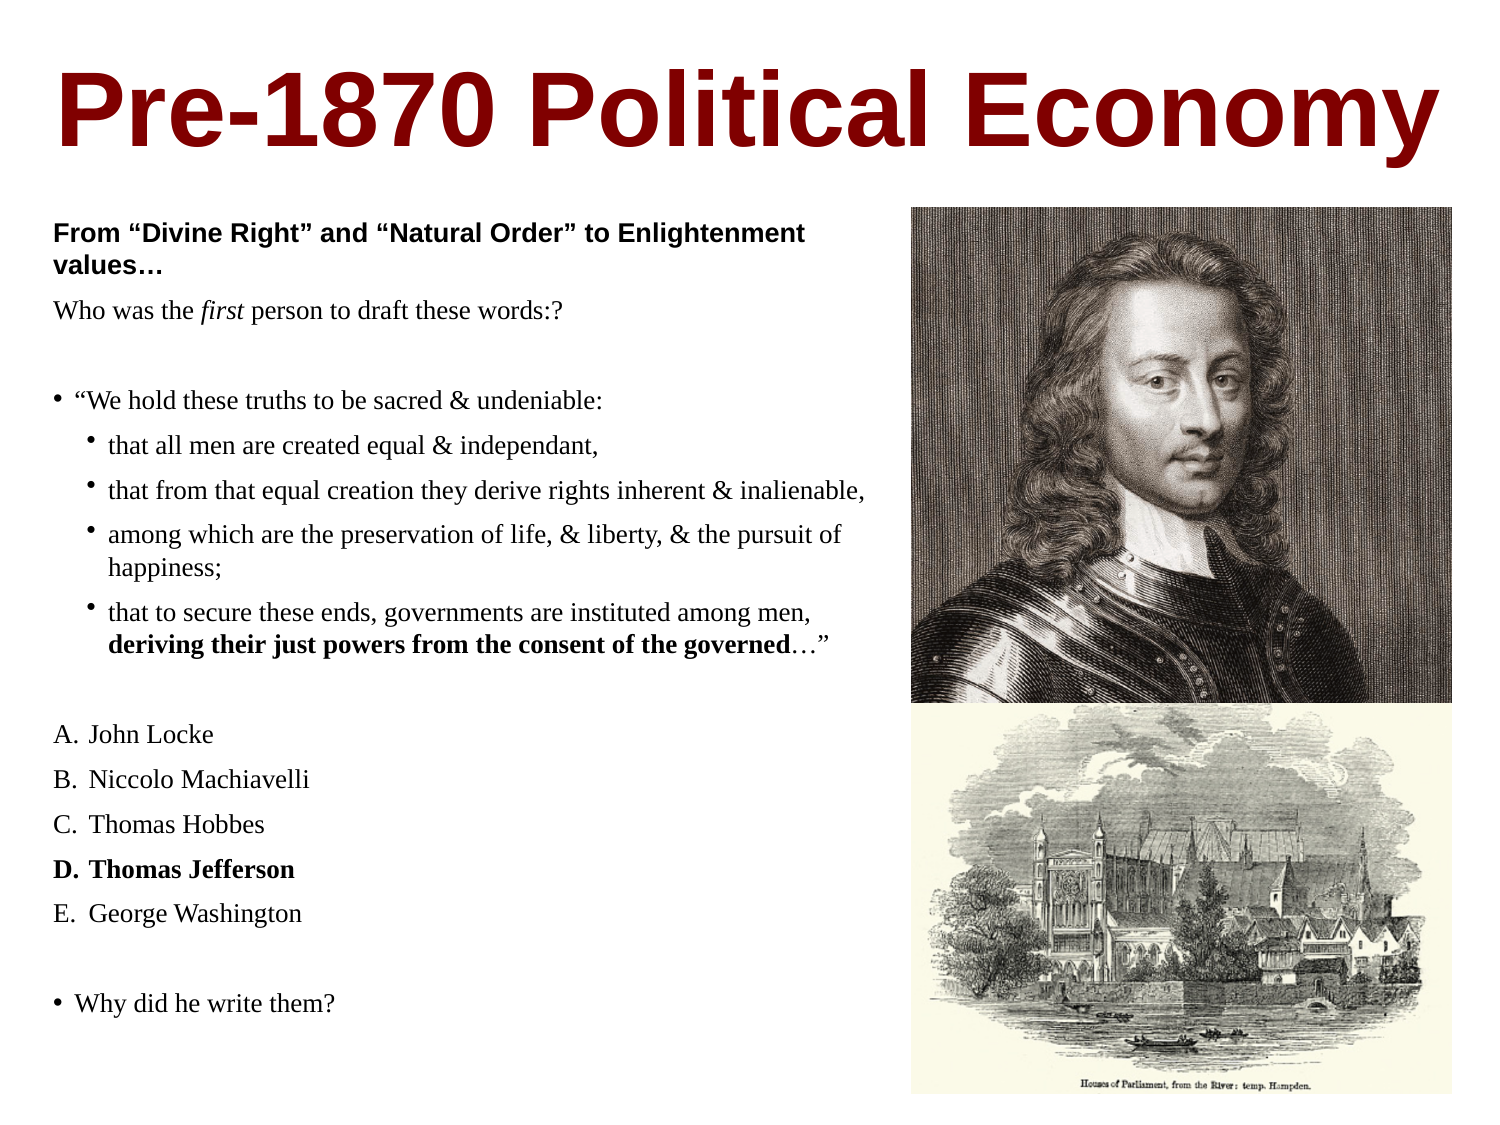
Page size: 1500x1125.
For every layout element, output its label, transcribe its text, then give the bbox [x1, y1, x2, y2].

title Pre-1870 Political Economy [44, 0, 1453, 207]
picture [911, 207, 1453, 1094]
list From “Divine Right” and “Natural Order” to Enlightenment values… Who was the first person to draft these words:? “We hold these truths to be sacred & undeniable: that all men are created equal & independant, that from that equal creation they derive rights inherent & inalienable, among which are the preservation of life, & liberty, & the pursuit of happiness; that to secure these ends, governments are instituted among men, deriving their just powers from the consent of the governed…” John Locke Niccolo Machiavelli Thomas Hobbes Thomas Jefferson George Washington Why did he write them? [44, 207, 911, 1094]
